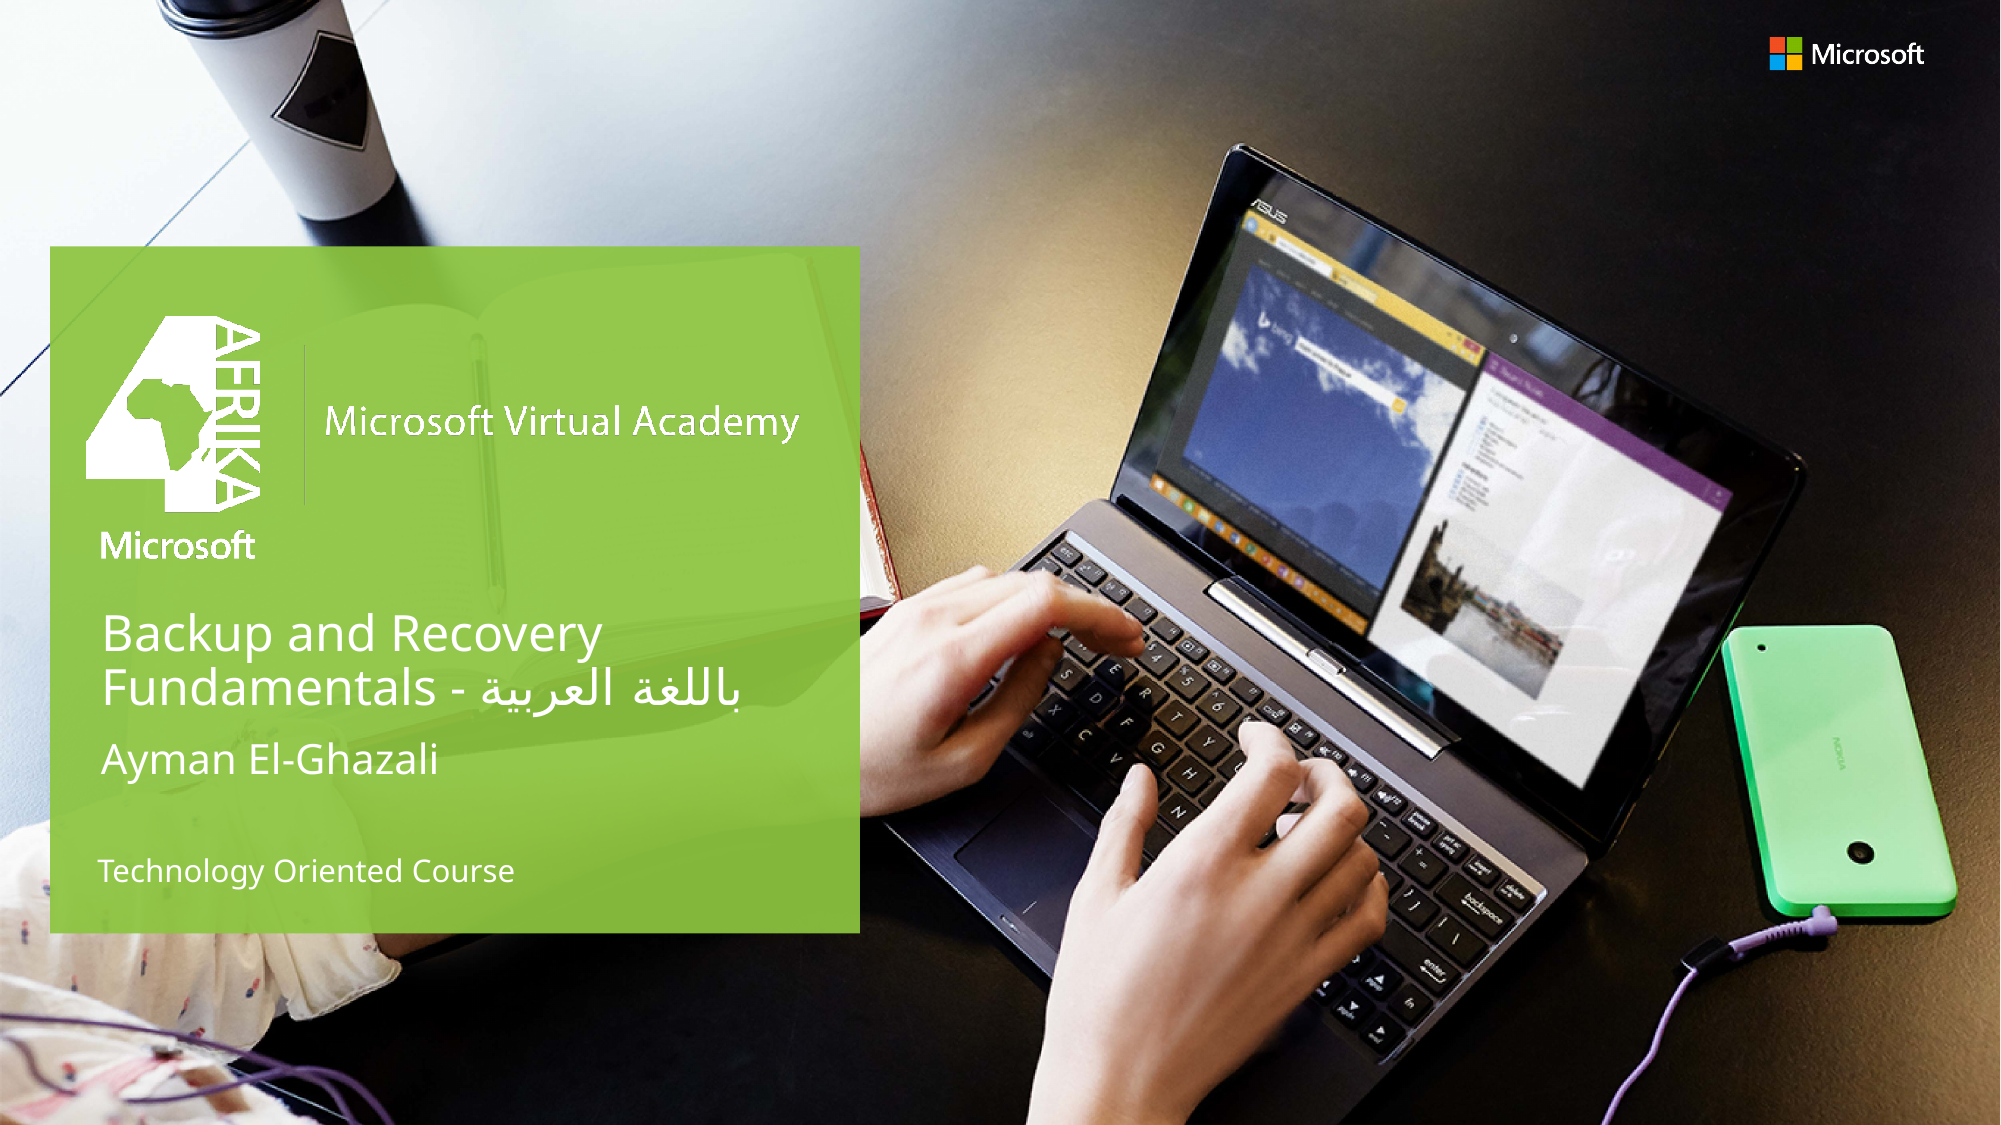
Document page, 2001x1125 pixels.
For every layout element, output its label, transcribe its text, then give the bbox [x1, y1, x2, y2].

title Backup and Recovery Fundamentals - باللغة العربية [86, 603, 860, 721]
subtitle Ayman El-Ghazali [85, 730, 860, 812]
picture [0, 0, 2001, 1125]
